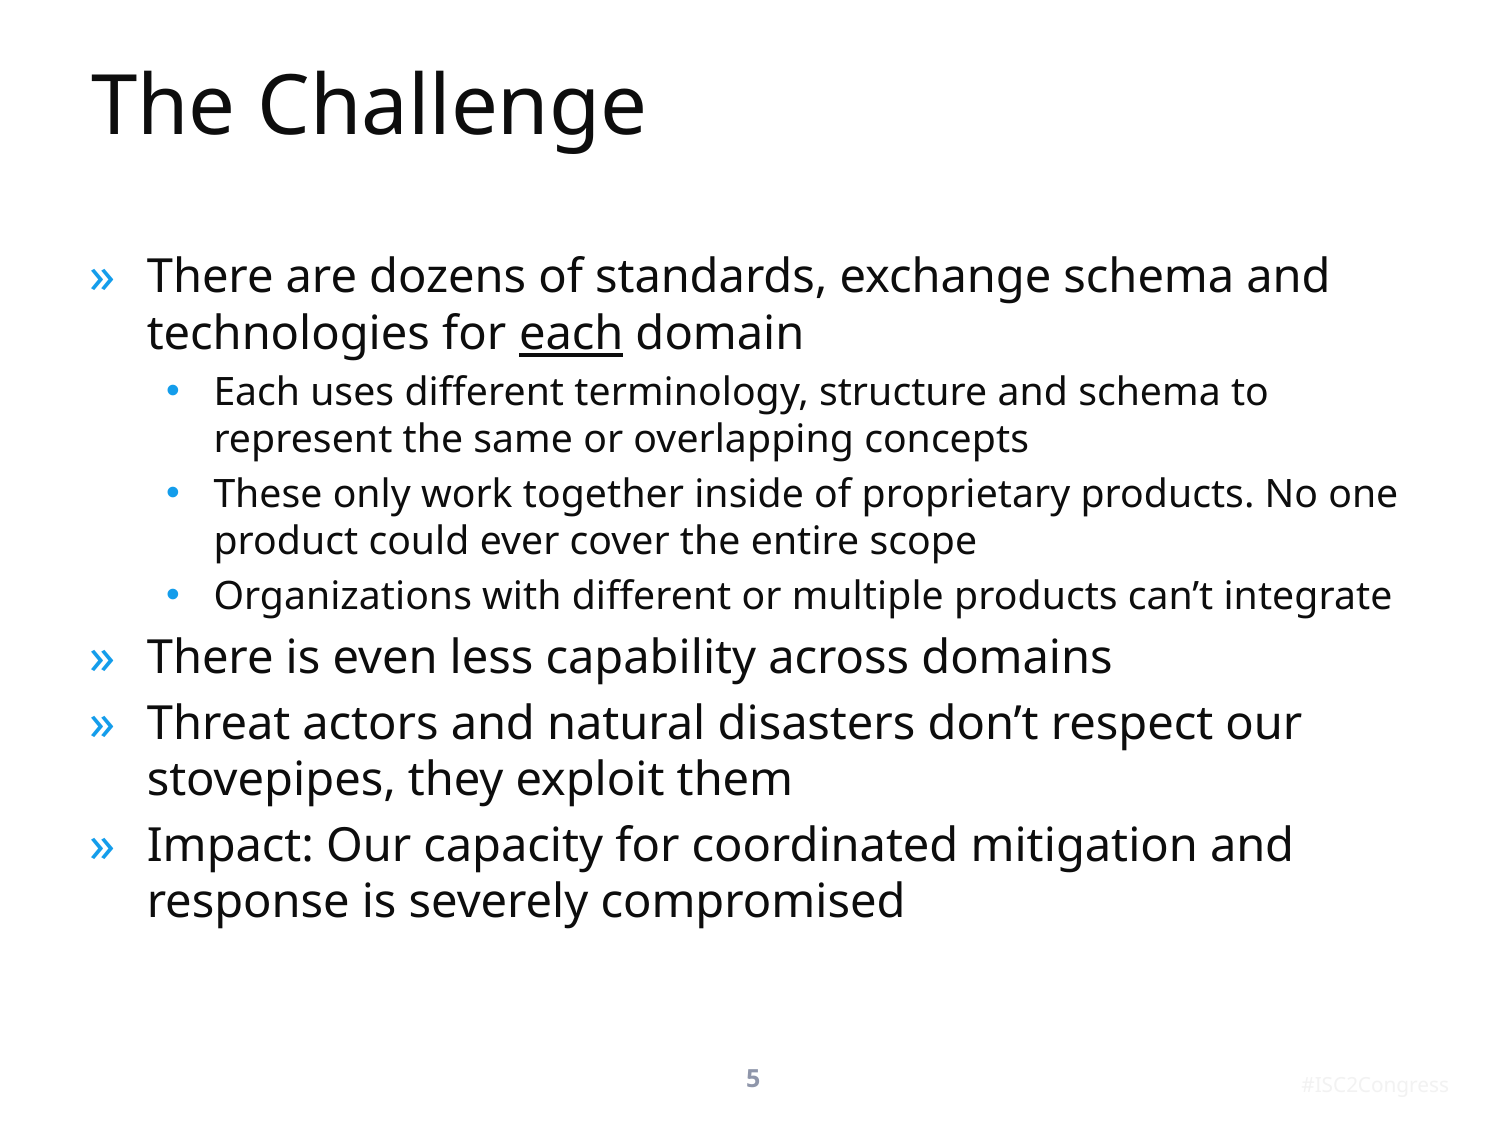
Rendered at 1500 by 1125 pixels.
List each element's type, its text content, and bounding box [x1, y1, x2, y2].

list There are dozens of standards, exchange schema and technologies for each domain Each uses different terminology, structure and schema to represent the same or overlapping concepts These only work together inside of proprietary products. No one product could ever cover the entire scope Organizations with different or multiple products can’t integrate There is even less capability across domains Threat actors and natural disasters don’t respect our stovepipes, they exploit them Impact: Our capacity for coordinated mitigation and response is severely compromised [75, 238, 1425, 977]
title The Challenge [76, 23, 1392, 180]
